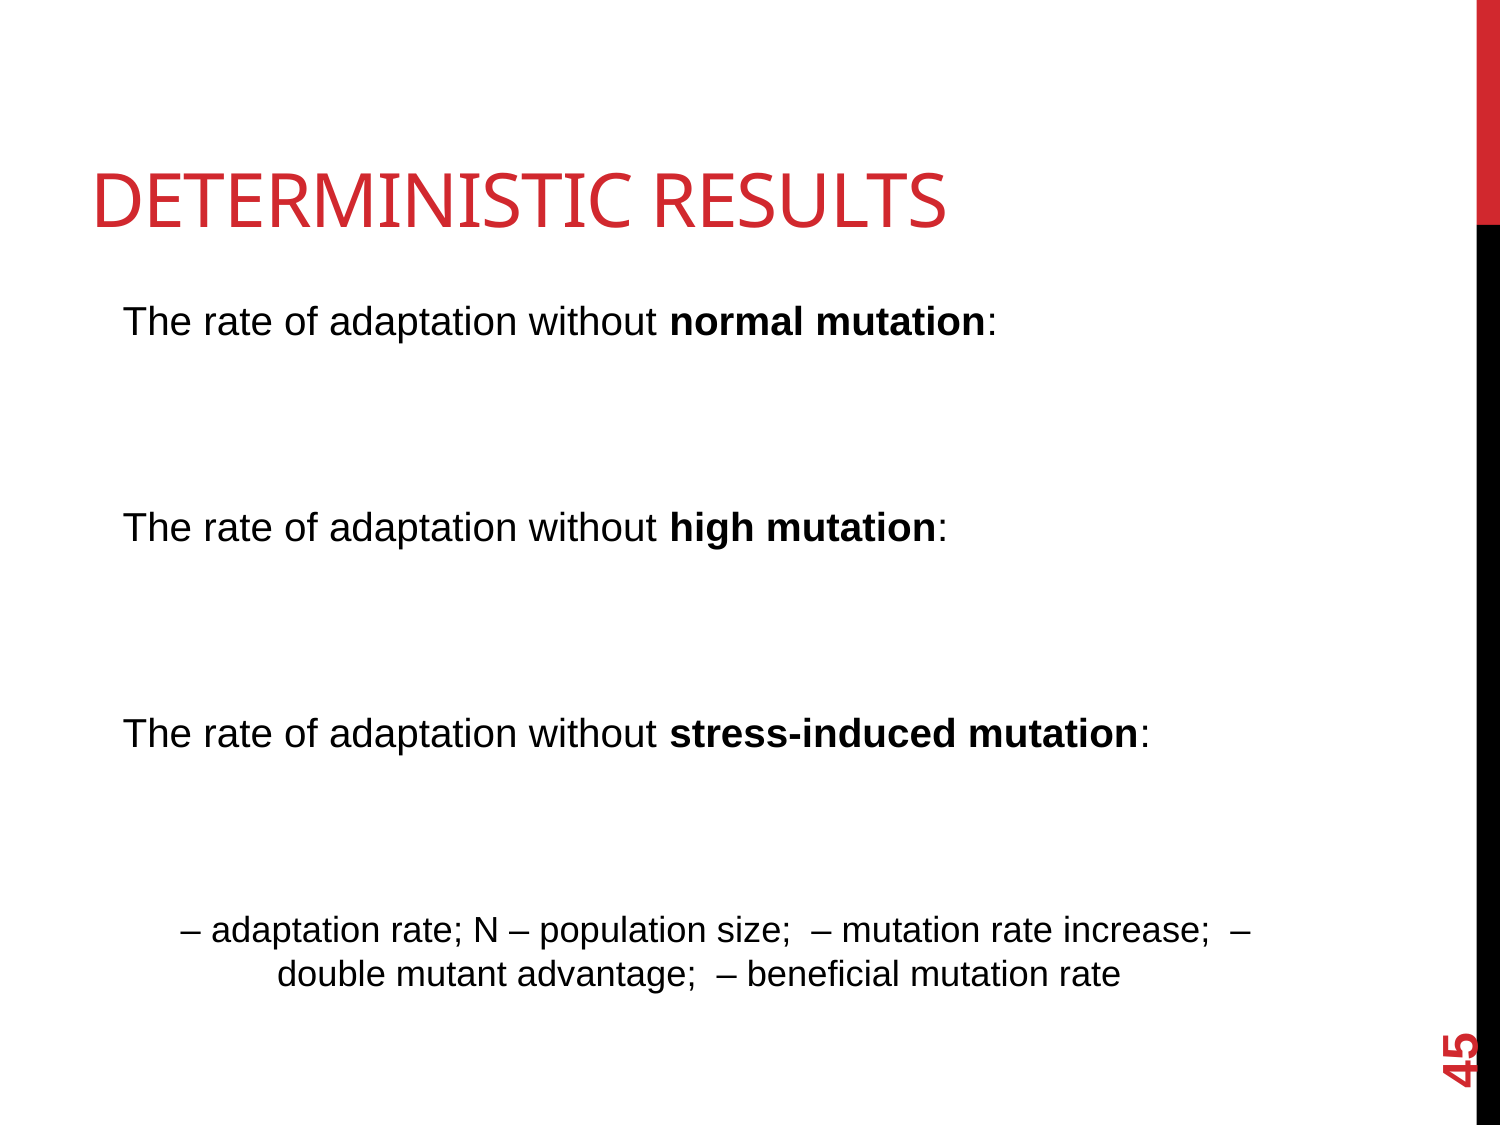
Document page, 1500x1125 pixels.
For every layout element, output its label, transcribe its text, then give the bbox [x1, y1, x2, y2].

slide_number 45 [1427, 887, 1488, 1104]
title Deterministic results [75, 25, 1025, 250]
